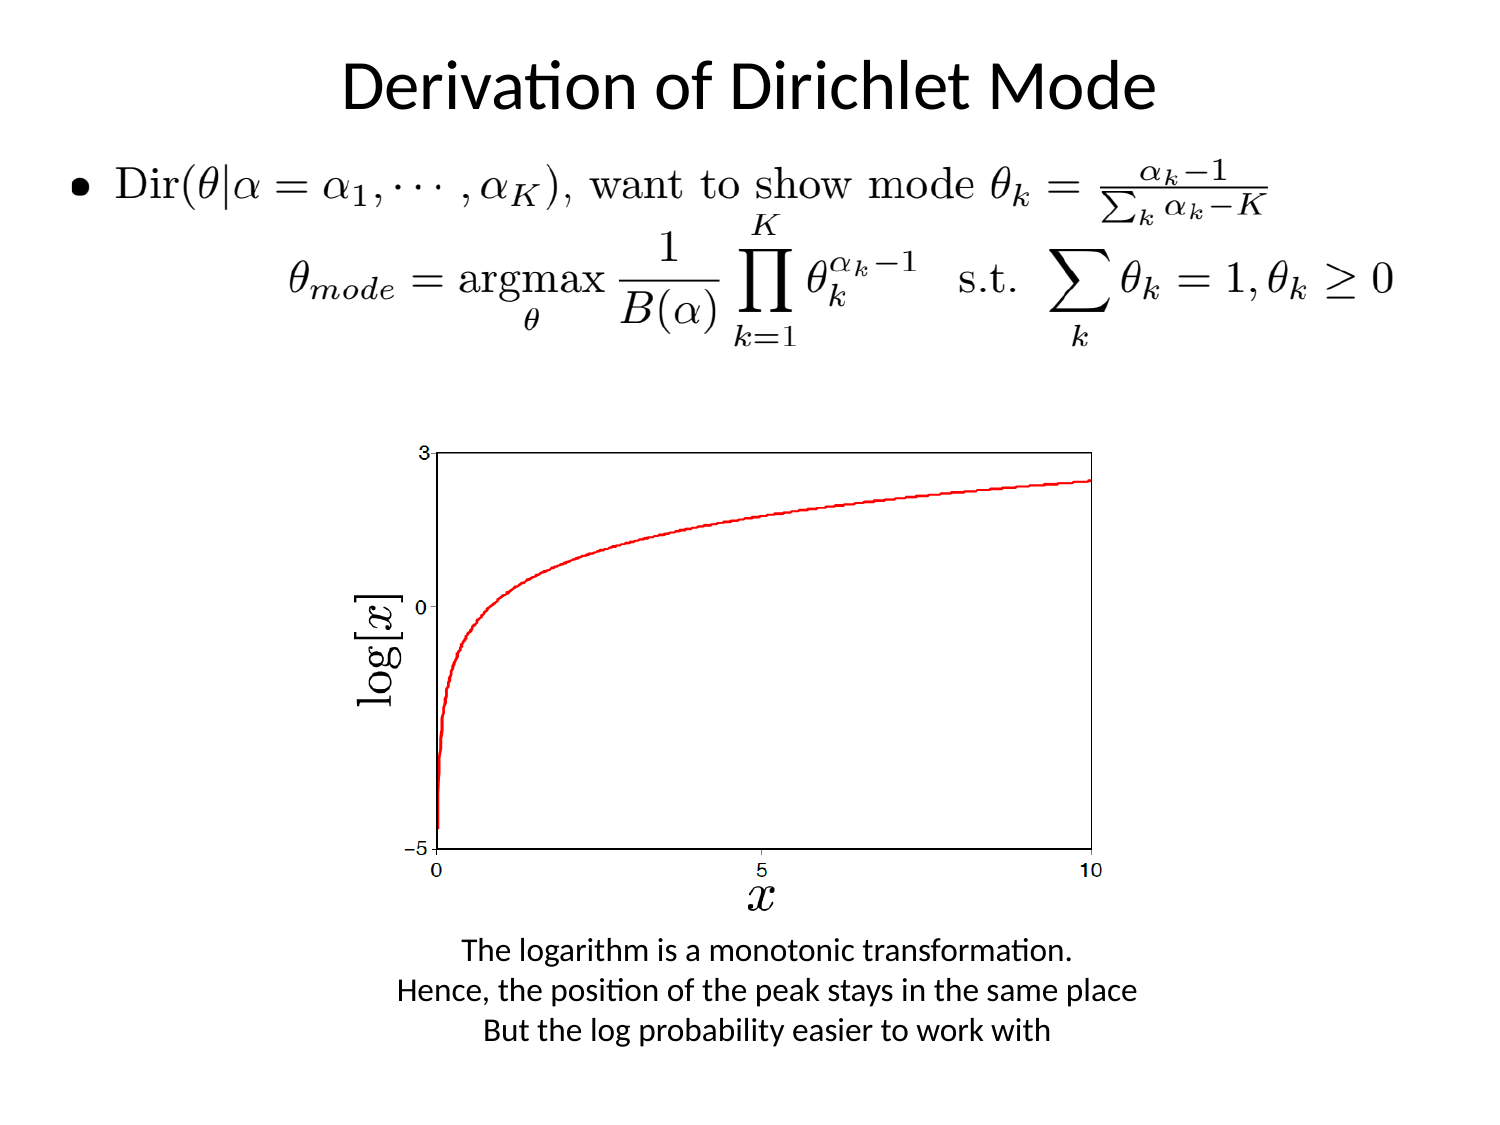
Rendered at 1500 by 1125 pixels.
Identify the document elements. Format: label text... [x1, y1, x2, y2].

picture [344, 412, 1125, 921]
title Derivation of Dirichlet Mode [75, 0, 1425, 157]
text_box The logarithm is a monotonic transformation. Hence, the position of the peak stays in the same place But the log probability easier to work with [123, 920, 1412, 1056]
picture [71, 158, 1431, 365]
